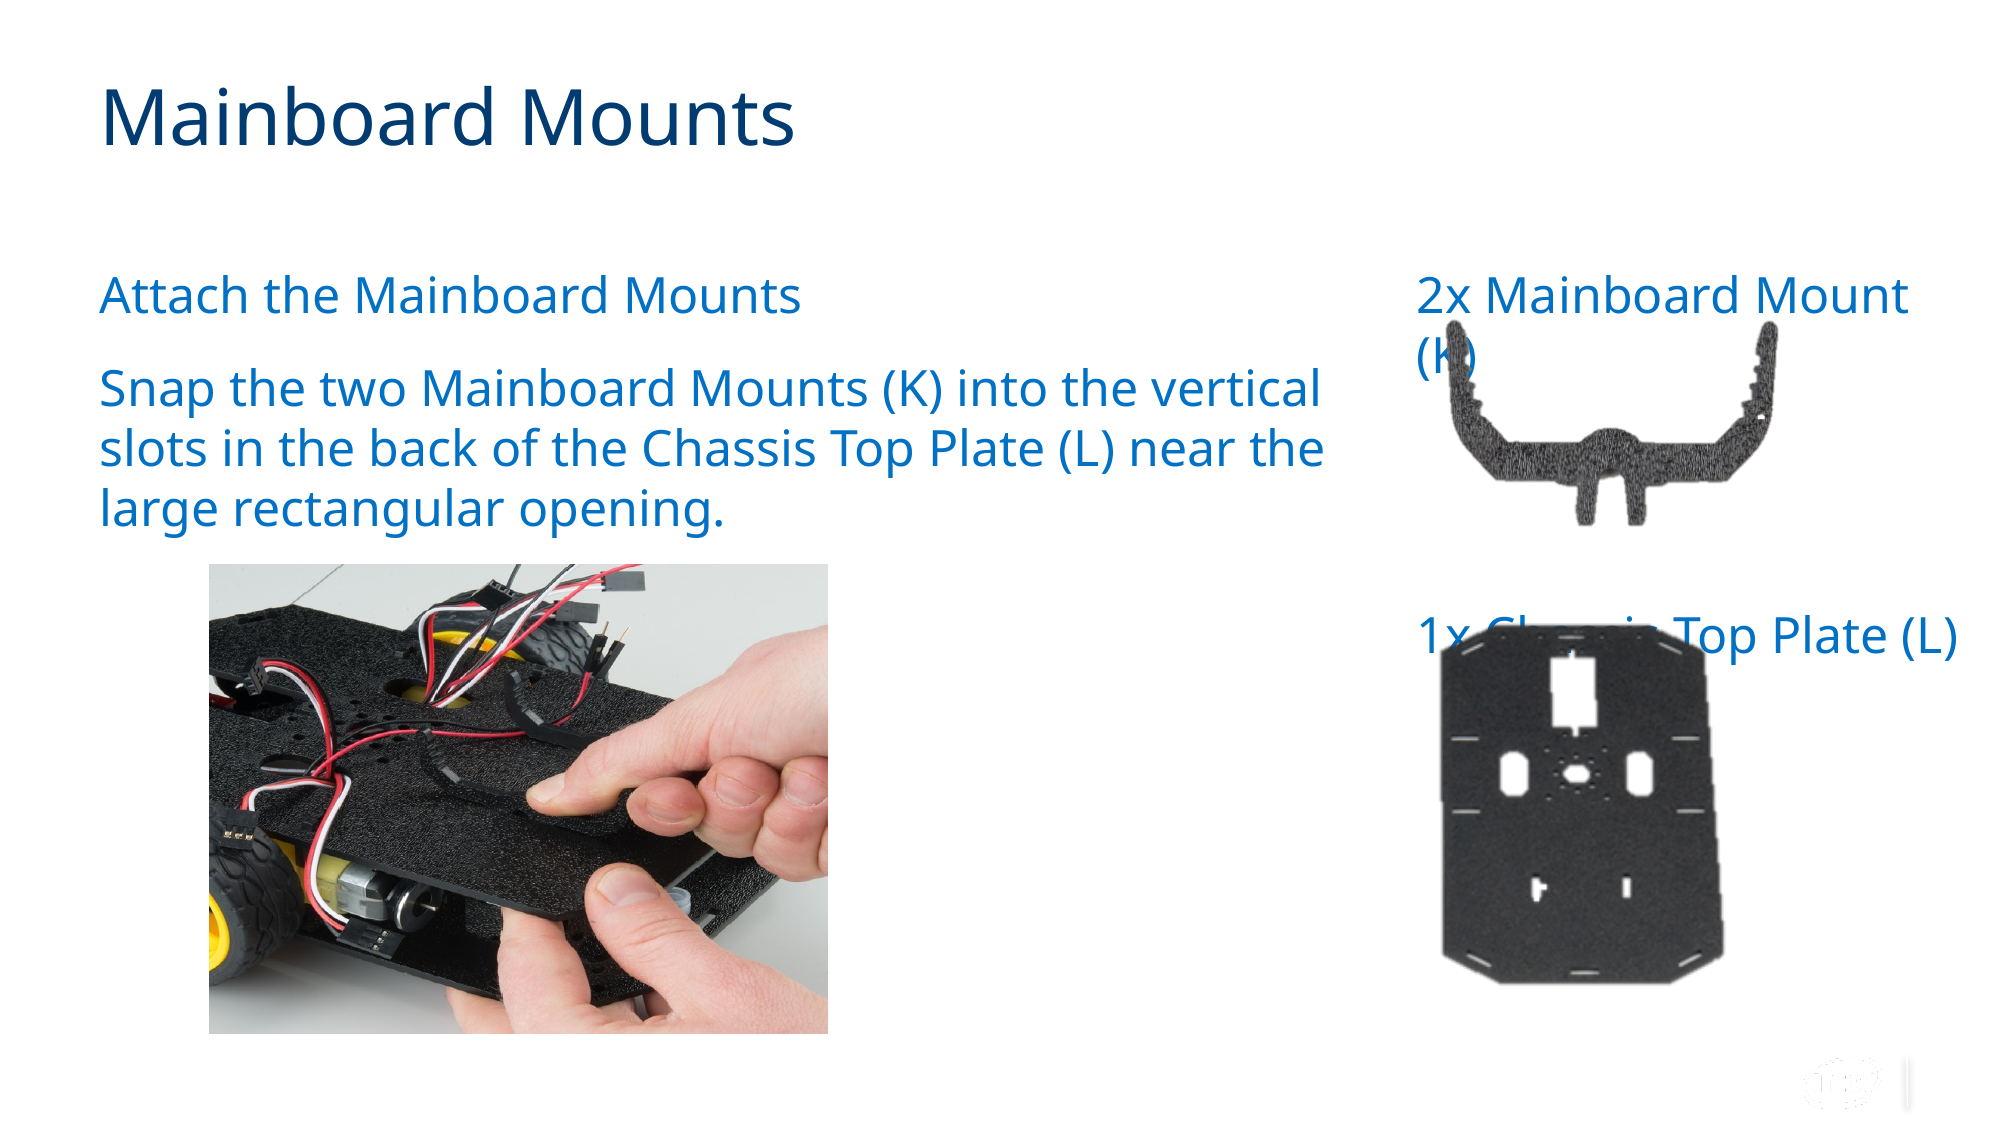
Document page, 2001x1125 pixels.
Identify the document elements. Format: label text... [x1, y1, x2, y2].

list Attach the Mainboard Mounts Snap the two Mainboard Mounts (K) into the vertical slots in the back of the Chassis Top Plate (L) near the large rectangular opening. [99, 263, 1393, 1013]
picture [1432, 620, 1735, 990]
picture [1434, 264, 1788, 567]
picture [209, 564, 828, 1035]
list 2x Mainboard Mount (K) 1x Chassis Top Plate (L) [1416, 263, 1970, 1013]
title Mainboard Mounts [99, 67, 1900, 258]
slide_number 18 [1503, 1055, 1970, 1116]
